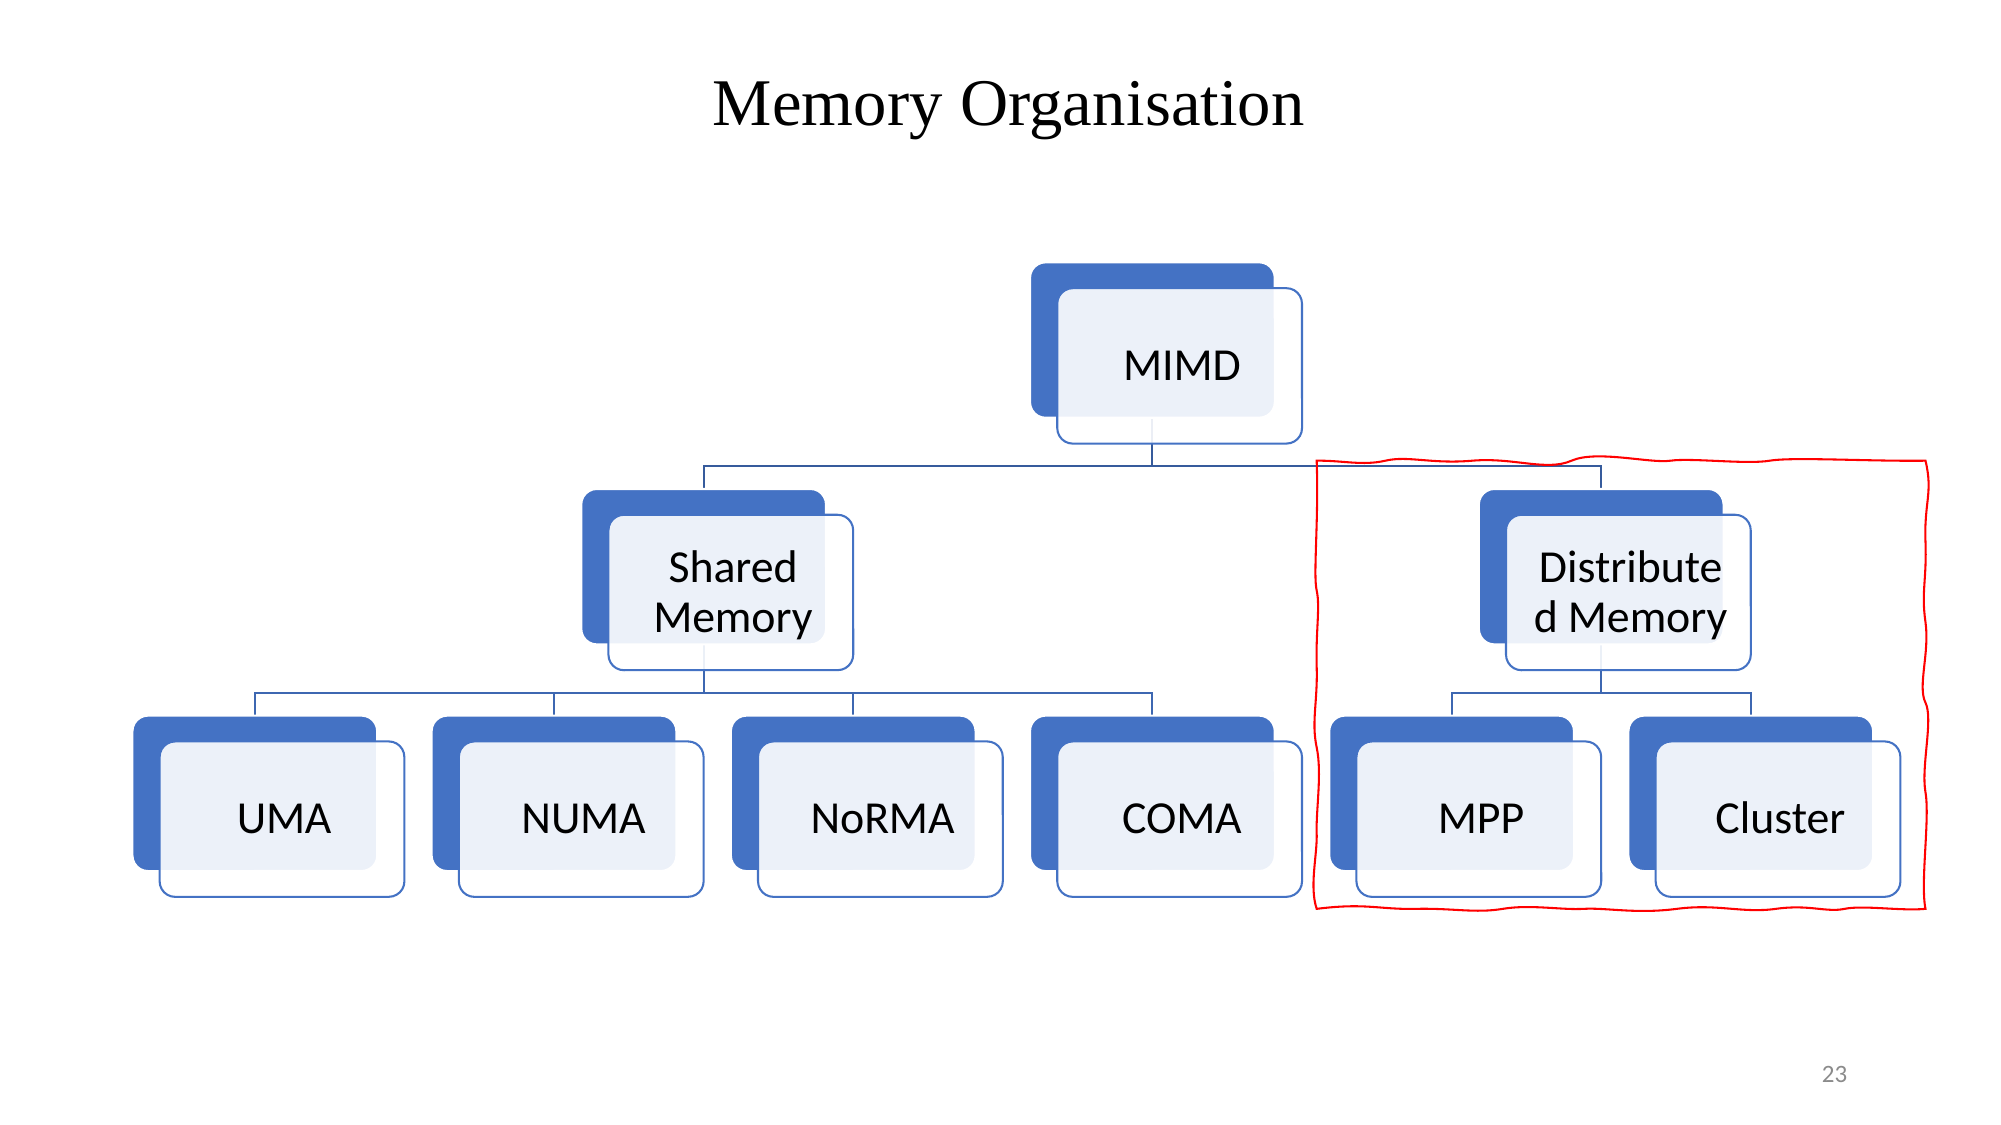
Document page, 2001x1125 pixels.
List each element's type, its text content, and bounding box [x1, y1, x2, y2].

text_box [1901, 459, 1930, 911]
text_box Memory Organisation [326, 56, 1690, 138]
slide_number 23 [1412, 1042, 1863, 1103]
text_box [132, 138, 1901, 1021]
